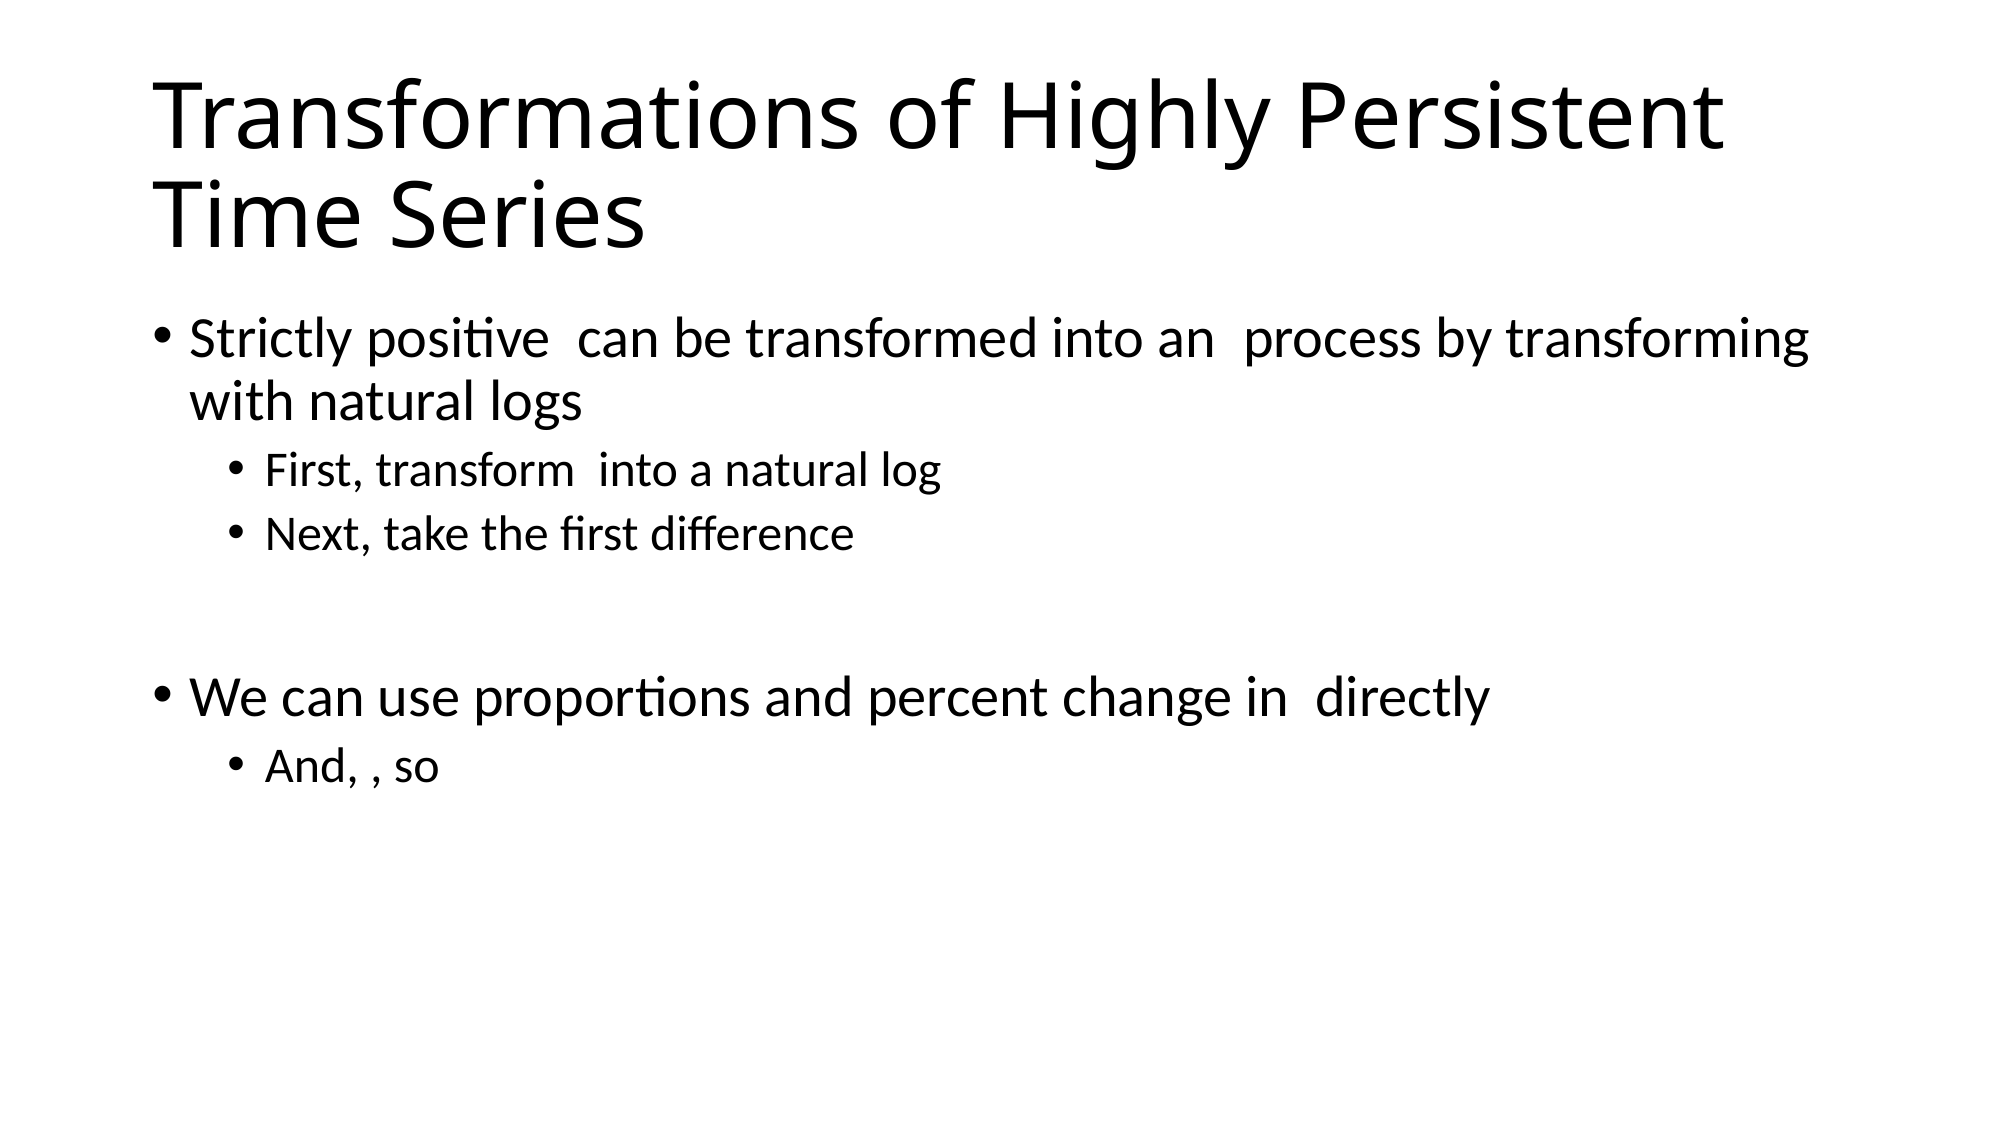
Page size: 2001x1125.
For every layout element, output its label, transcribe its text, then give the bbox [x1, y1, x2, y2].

title Transformations of Highly Persistent Time Series [137, 59, 1863, 278]
